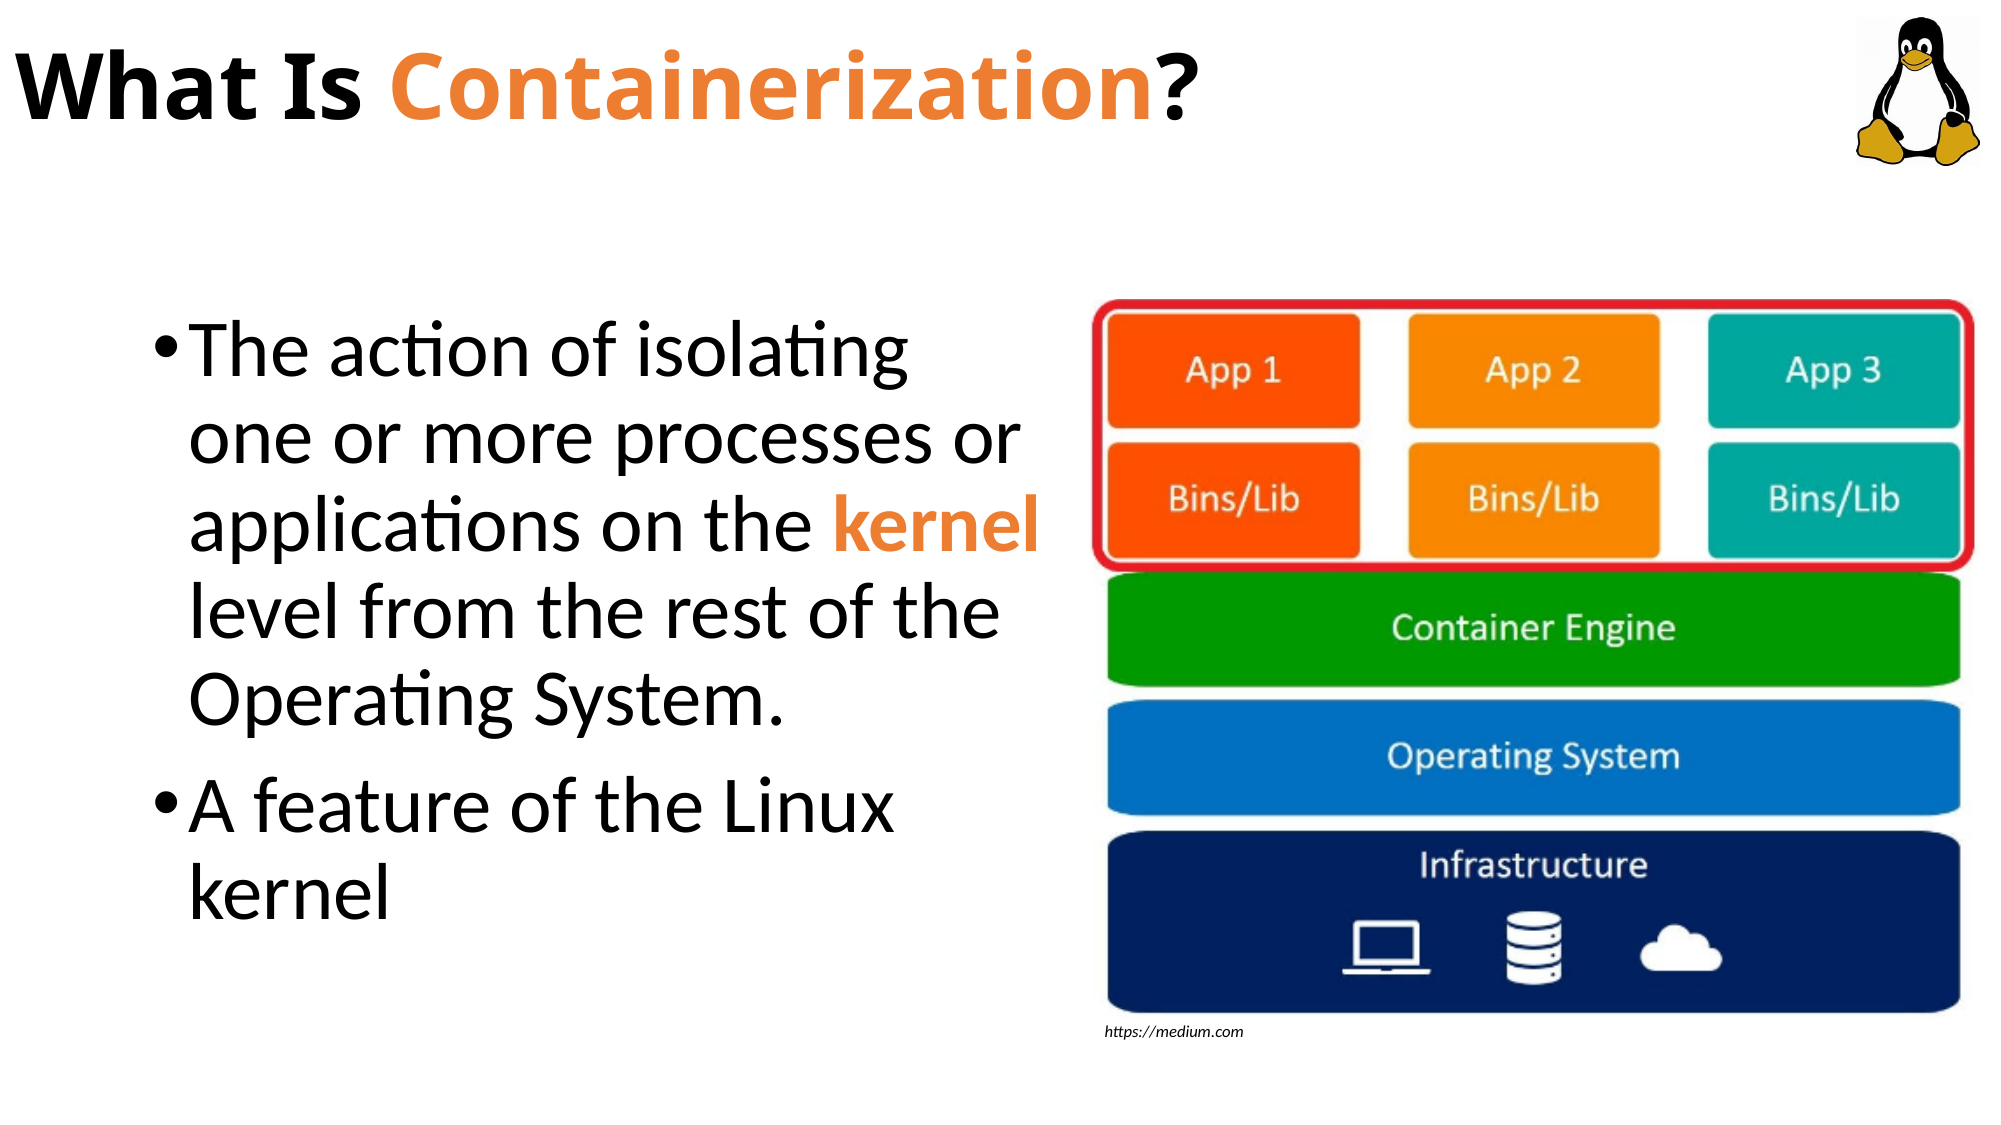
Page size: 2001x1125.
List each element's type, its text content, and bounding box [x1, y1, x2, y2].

picture [1089, 299, 1980, 1057]
list The action of isolating one or more processes or applications on the kernel level from the rest of the Operating System. A feature of the Linux kernel [137, 299, 1060, 1014]
text_box What Is Containerization? [0, 0, 2000, 180]
picture [1856, 17, 1980, 166]
